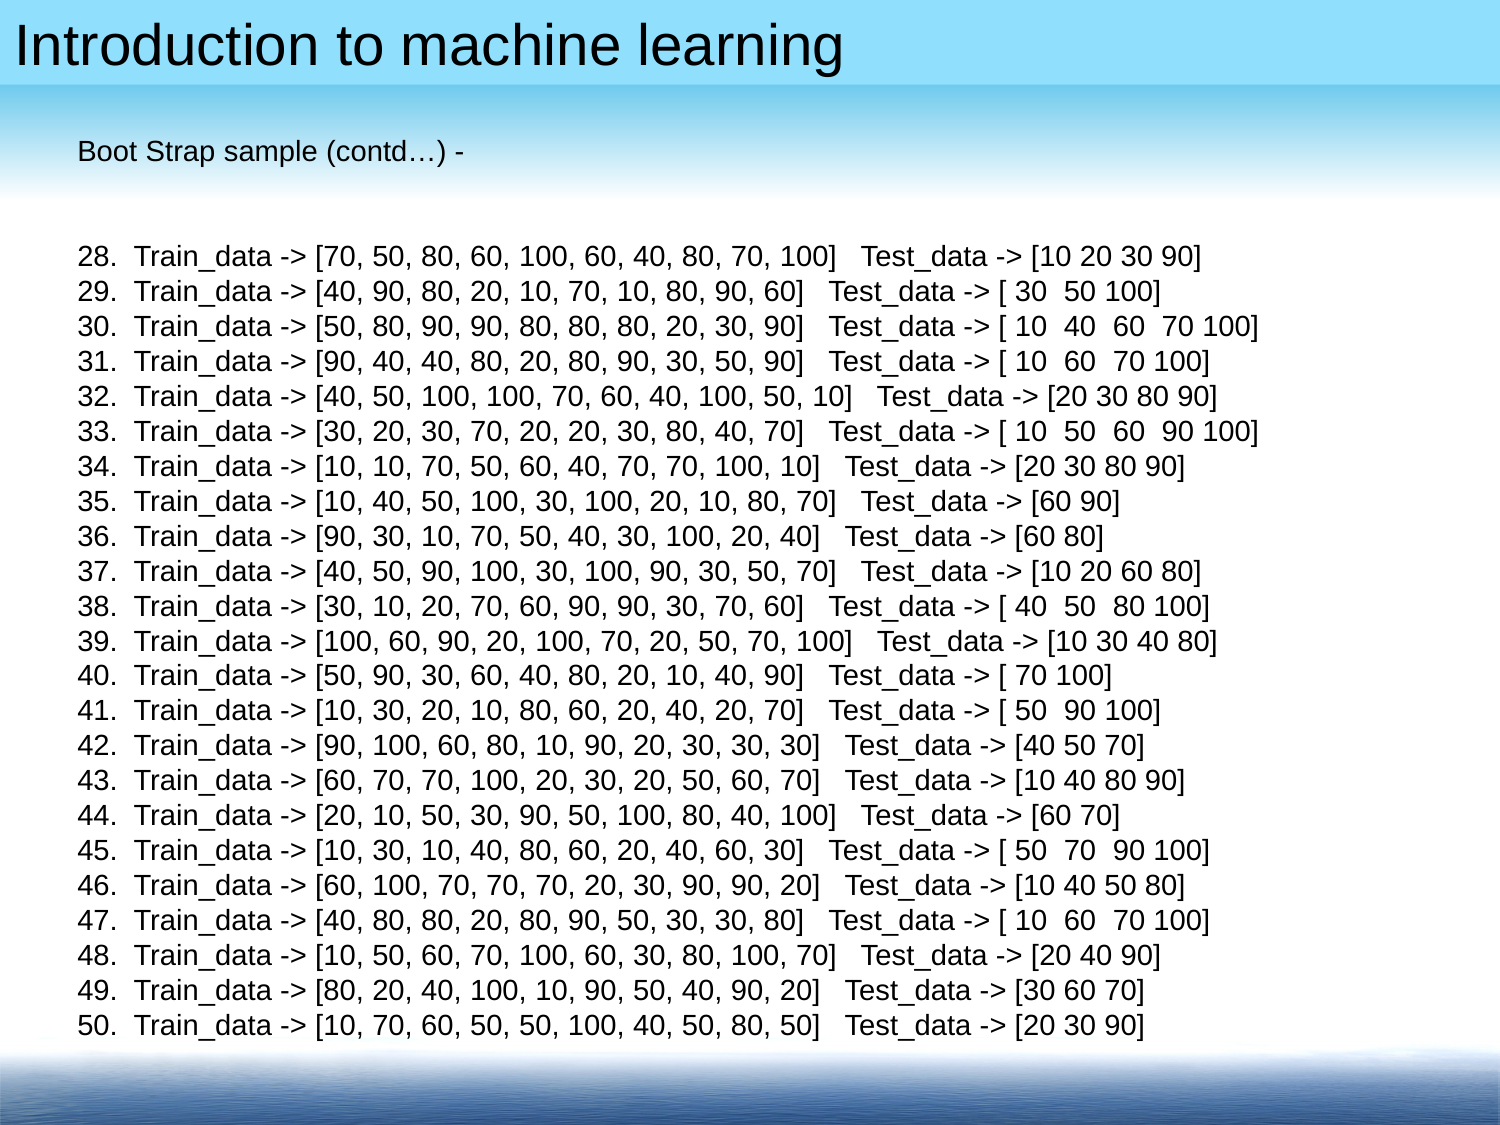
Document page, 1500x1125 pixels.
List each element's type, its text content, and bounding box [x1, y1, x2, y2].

text_box Boot Strap sample (contd…) - Train_data -> [70, 50, 80, 60, 100, 60, 40, 80, 70, 100] Test_data -> [10 20 30 90] Train_data -> [40, 90, 80, 20, 10, 70, 10, 80, 90, 60] Test_data -> [ 30 50 100] Train_data -> [50, 80, 90, 90, 80, 80, 80, 20, 30, 90] Test_data -> [ 10 40 60 70 100] Train_data -> [90, 40, 40, 80, 20, 80, 90, 30, 50, 90] Test_data -> [ 10 60 70 100] Train_data -> [40, 50, 100, 100, 70, 60, 40, 100, 50, 10] Test_data -> [20 30 80 90] Train_data -> [30, 20, 30, 70, 20, 20, 30, 80, 40, 70] Test_data -> [ 10 50 60 90 100] Train_data -> [10, 10, 70, 50, 60, 40, 70, 70, 100, 10] Test_data -> [20 30 80 90] Train_data -> [10, 40, 50, 100, 30, 100, 20, 10, 80, 70] Test_data -> [60 90] Train_data -> [90, 30, 10, 70, 50, 40, 30, 100, 20, 40] Test_data -> [60 80] Train_data -> [40, 50, 90, 100, 30, 100, 90, 30, 50, 70] Test_data -> [10 20 60 80] Train_data -> [30, 10, 20, 70, 60, 90, 90, 30, 70, 60] Test_data -> [ 40 50 80 100] Train_data -> [100, 60, 90, 20, 100, 70, 20, 50, 70, 100] Test_data -> [10 30 40 80] Train_data -> [50, 90, 30, 60, 40, 80, 20, 10, 40, 90] Test_data -> [ 70 100] Train_data -> [10, 30, 20, 10, 80, 60, 20, 40, 20, 70] Test_data -> [ 50 90 100] Train_data -> [90, 100, 60, 80, 10, 90, 20, 30, 30, 30] Test_data -> [40 50 70] Train_data -> [60, 70, 70, 100, 20, 30, 20, 50, 60, 70] Test_data -> [10 40 80 90] Train_data -> [20, 10, 50, 30, 90, 50, 100, 80, 40, 100] Test_data -> [60 70] Train_data -> [10, 30, 10, 40, 80, 60, 20, 40, 60, 30] Test_data -> [ 50 70 90 100] Train_data -> [60, 100, 70, 70, 70, 20, 30, 90, 90, 20] Test_data -> [10 40 50 80] Train_data -> [40, 80, 80, 20, 80, 90, 50, 30, 30, 80] Test_data -> [ 10 60 70 100] Train_data -> [10, 50, 60, 70, 100, 60, 30, 80, 100, 70] Test_data -> [20 40 90] Train_data -> [80, 20, 40, 100, 10, 90, 50, 40, 90, 20] Test_data -> [30 60 70] Train_data -> [10, 70, 60, 50, 50, 100, 40, 50, 80, 50] Test_data -> [20 30 90] [62, 124, 1450, 1049]
picture [0, 1037, 1500, 1125]
